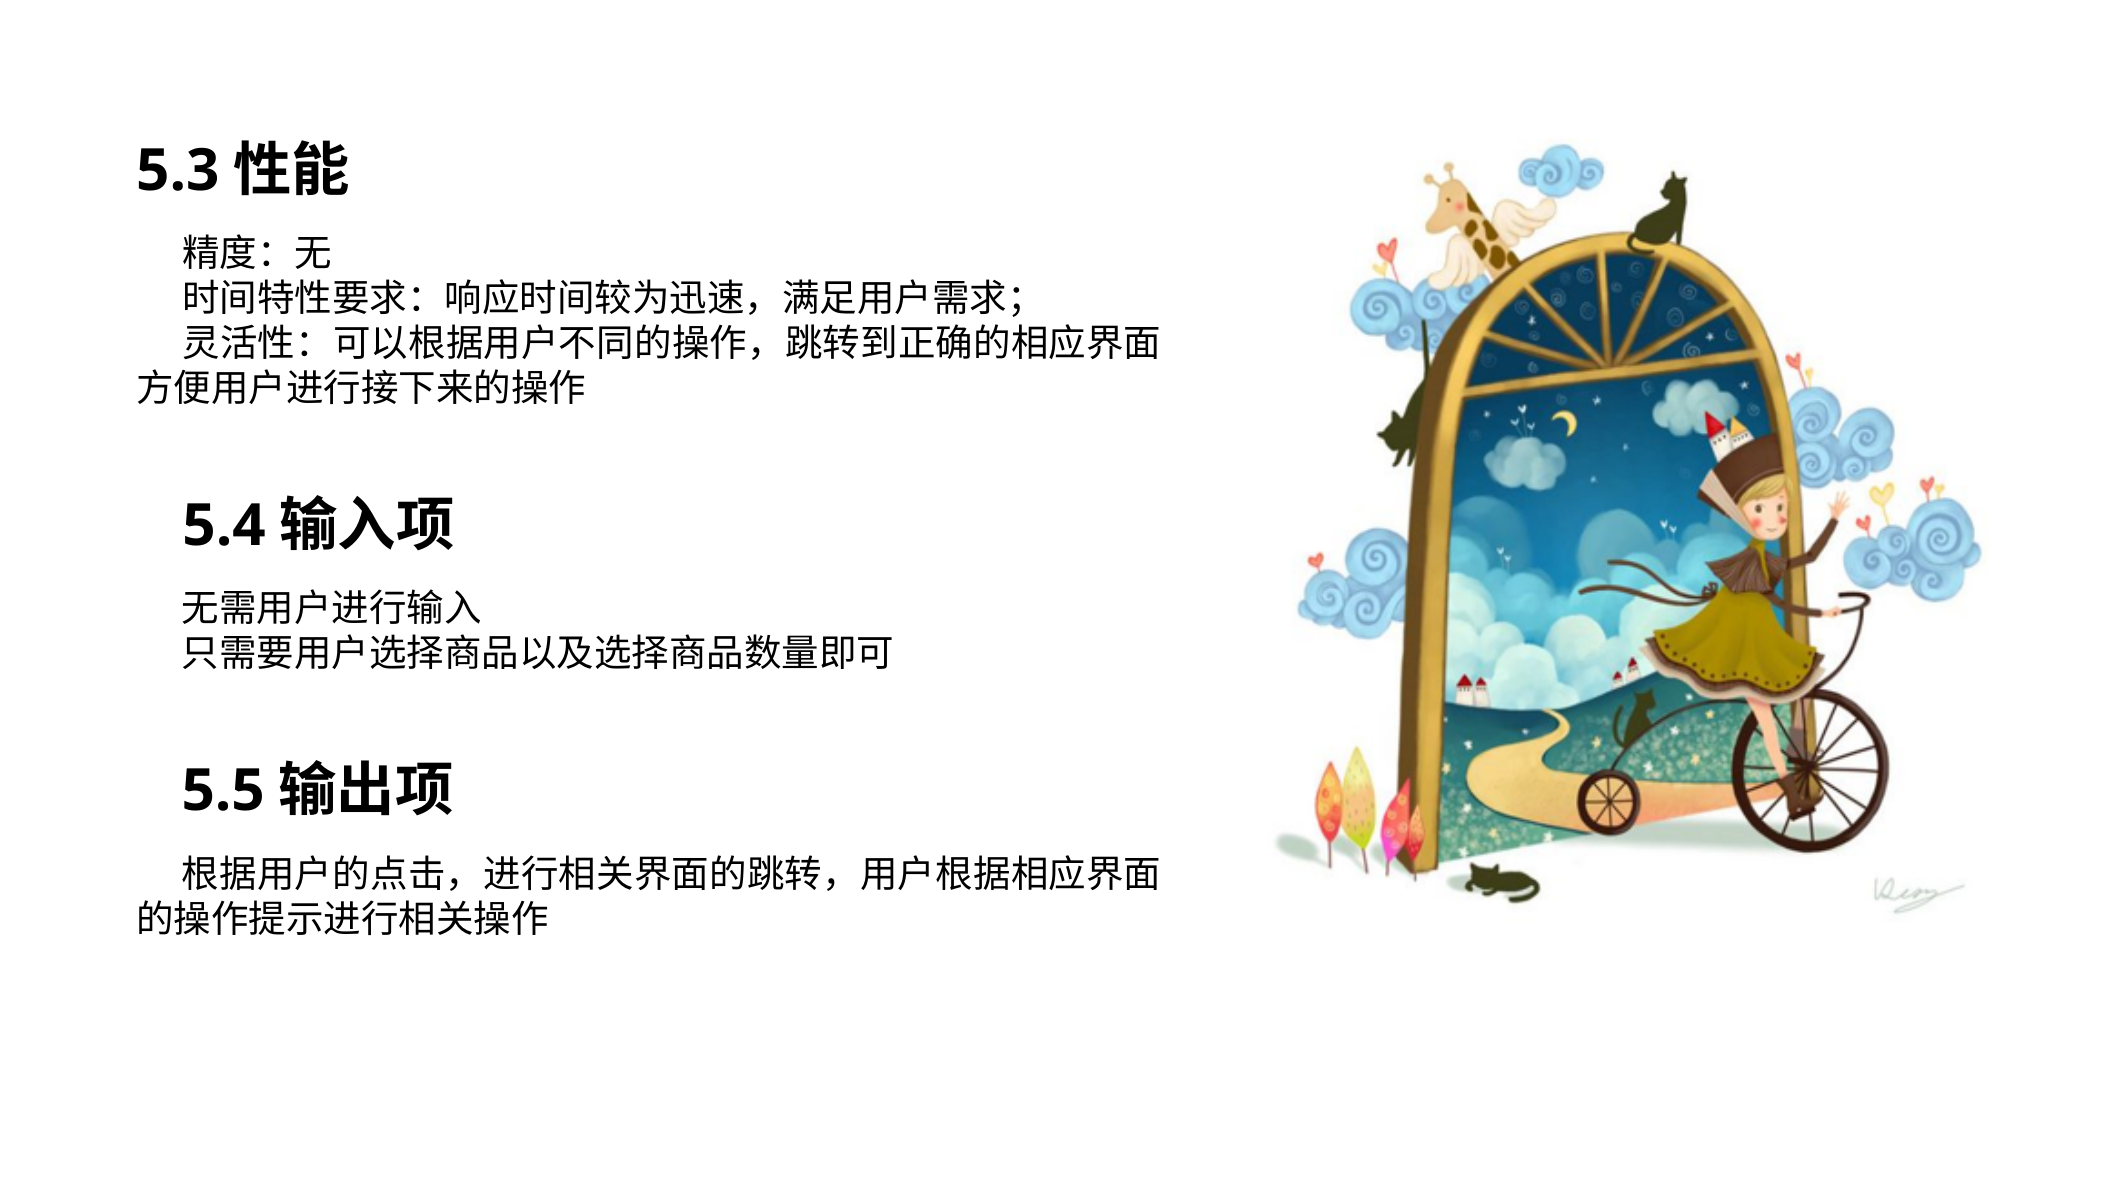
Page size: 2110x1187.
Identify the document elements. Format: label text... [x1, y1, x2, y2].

picture [1255, 77, 2024, 948]
text_box 5.3性能 精度：无 时间特性要求：响应时间较为迅速，满足用户需求； 灵活性：可以根据用户不同的操作，跳转到正确的相应界面方便用户进行接下来的操作 5.4输入项 无需用户进行输入 只需要用户选择商品以及选择商品数量即可 5.5输出项 根据用户的点击，进行相关界面的跳转，用户根据相应界面的操作提示进行相关操作 [121, 73, 1177, 947]
